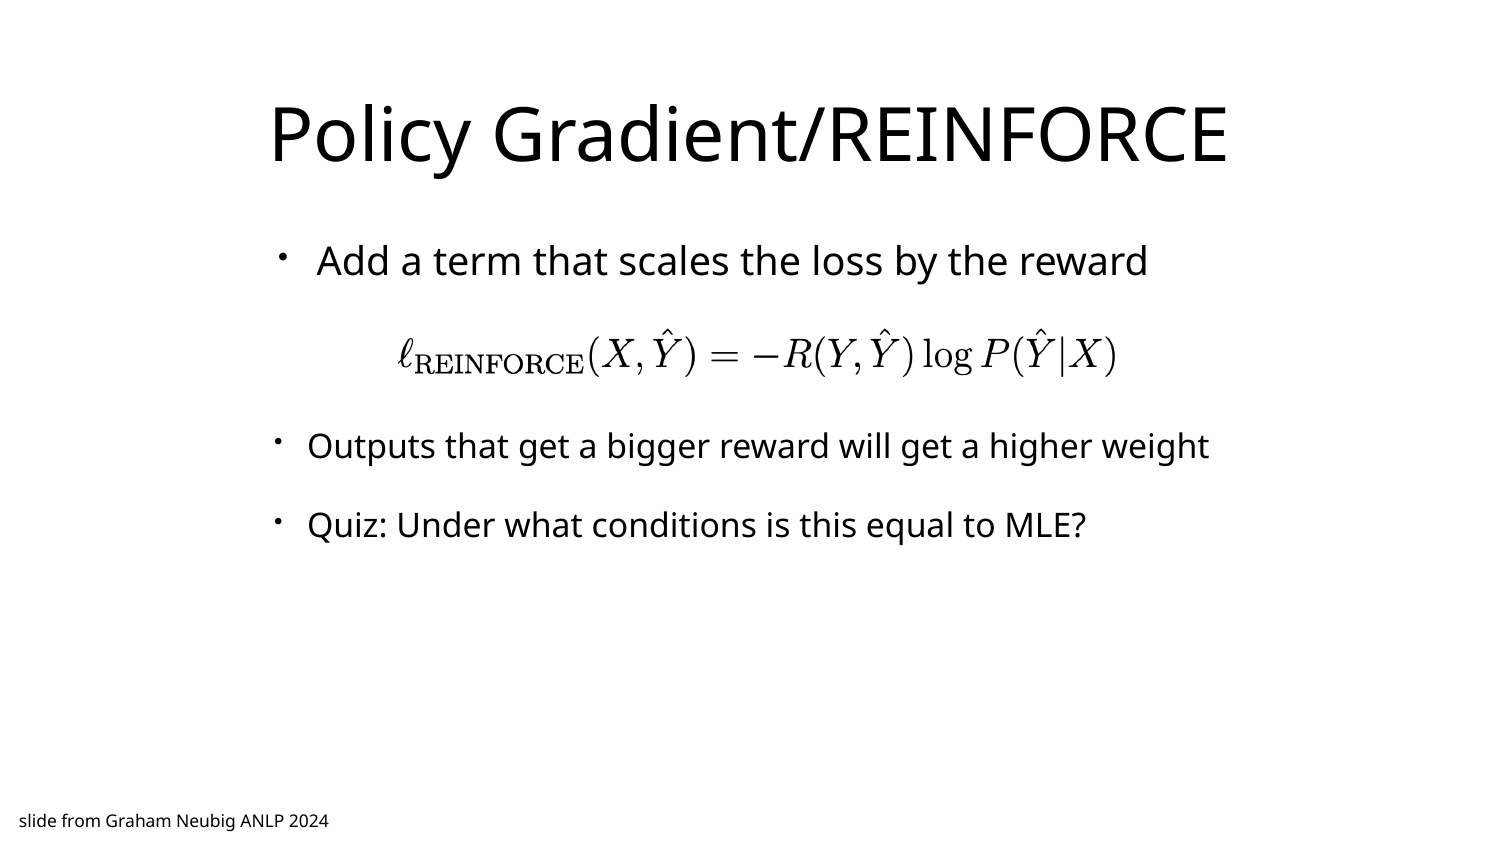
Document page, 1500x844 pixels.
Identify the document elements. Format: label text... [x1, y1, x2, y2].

list Add a term that scales the loss by the reward [269, 224, 1231, 296]
text_box Outputs that get a bigger reward will get a higher weight Quiz: Under what conditions is this equal to MLE? [269, 400, 1231, 568]
title Policy Gradient/REINFORCE [109, 37, 1391, 226]
picture [393, 325, 1119, 381]
